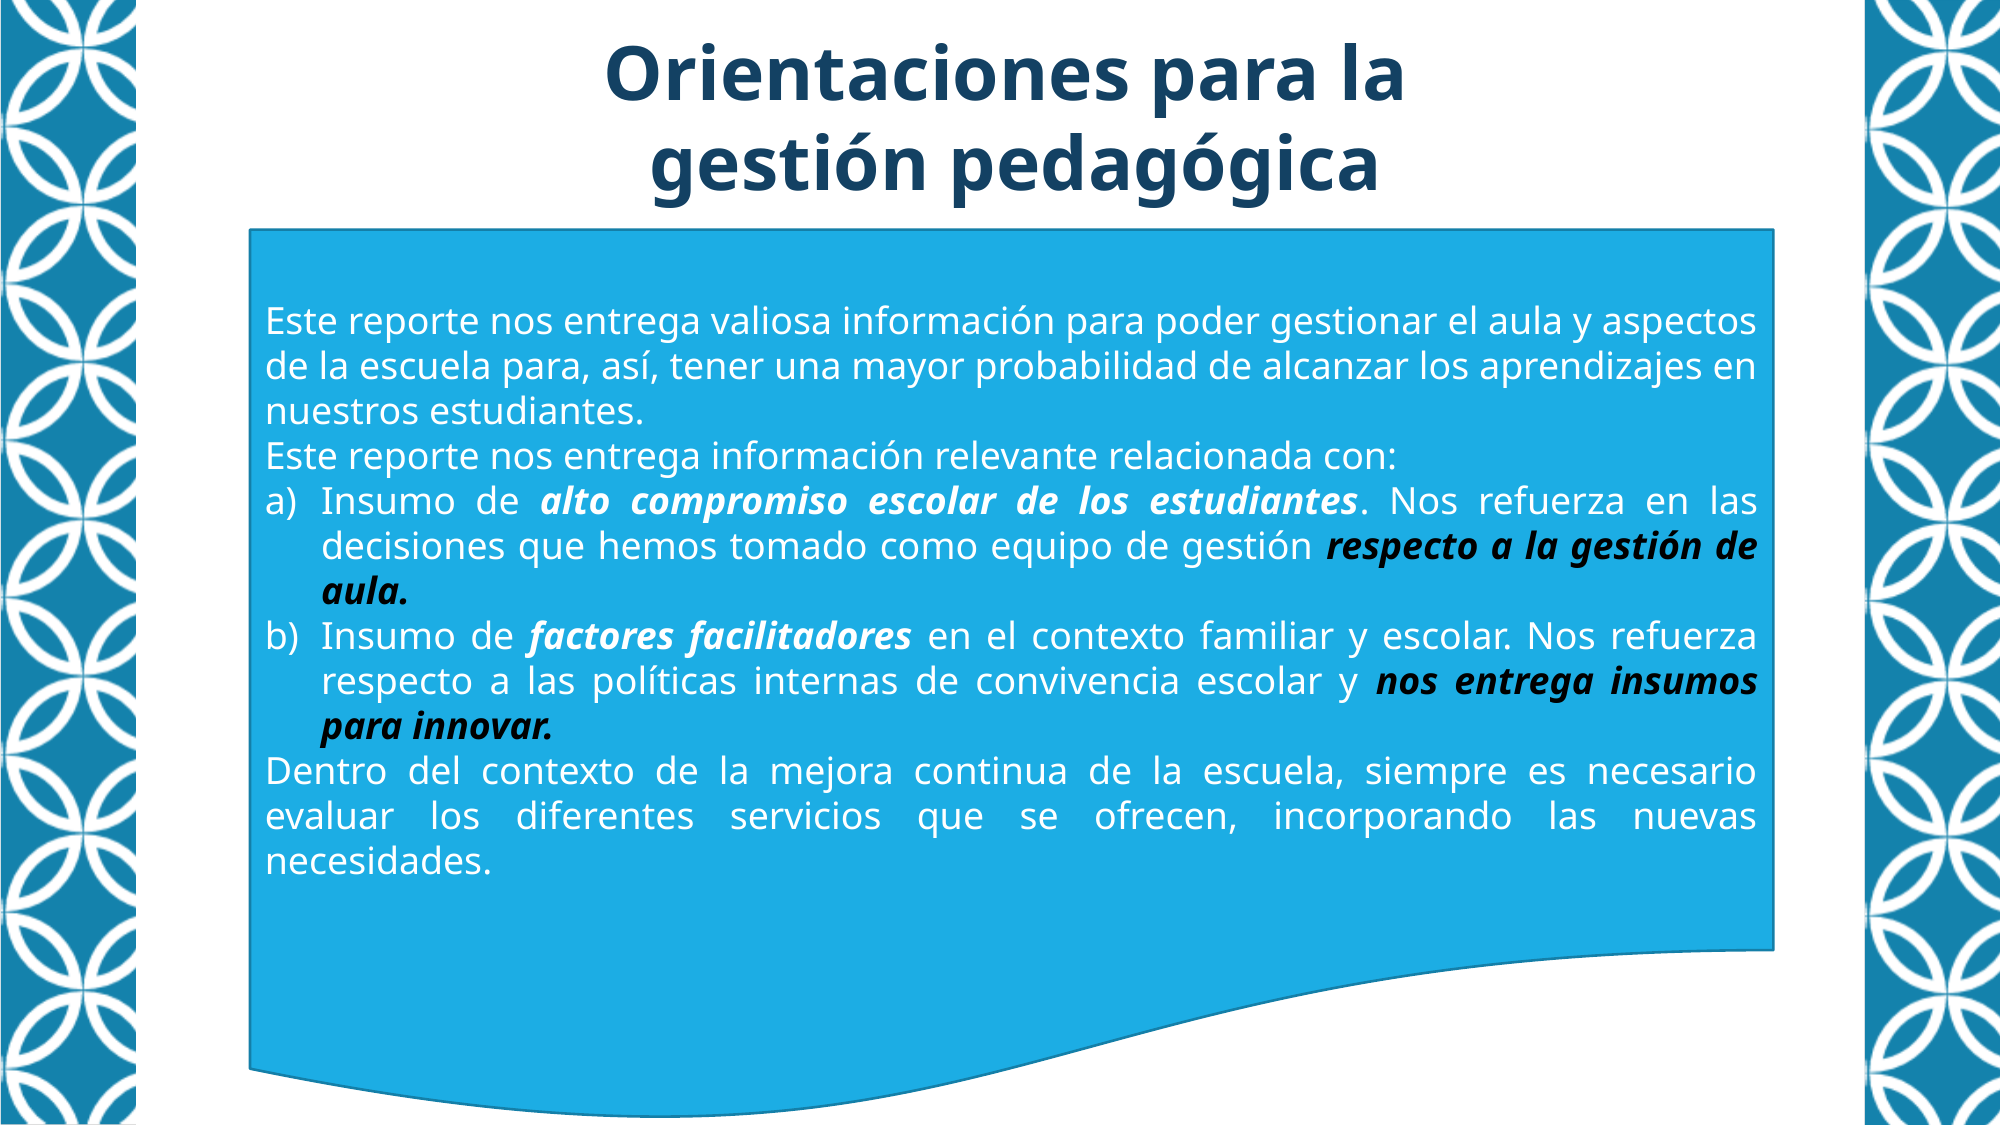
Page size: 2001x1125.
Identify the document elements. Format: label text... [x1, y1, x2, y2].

text_box Orientaciones para la gestión pedagógica [210, 17, 1821, 213]
picture [0, 0, 137, 1125]
text_box Este reporte nos entrega valiosa información para poder gestionar el aula y aspectos de la escuela para, así, tener una mayor probabilidad de alcanzar los aprendizajes en nuestros estudiantes. Este reporte nos entrega información relevante relacionada con: Insumo de alto compromiso escolar de los estudiantes. Nos refuerza en las decisiones que hemos tomado como equipo de gestión respecto a la gestión de aula. Insumo de factores facilitadores en el contexto familiar y escolar. Nos refuerza respecto a las políticas internas de convivencia escolar y nos entrega insumos para innovar. Dentro del contexto de la mejora continua de la escuela, siempre es necesario evaluar los diferentes servicios que se ofrecen, incorporando las nuevas necesidades. [248, 228, 1775, 1118]
picture [1863, 0, 2000, 1125]
